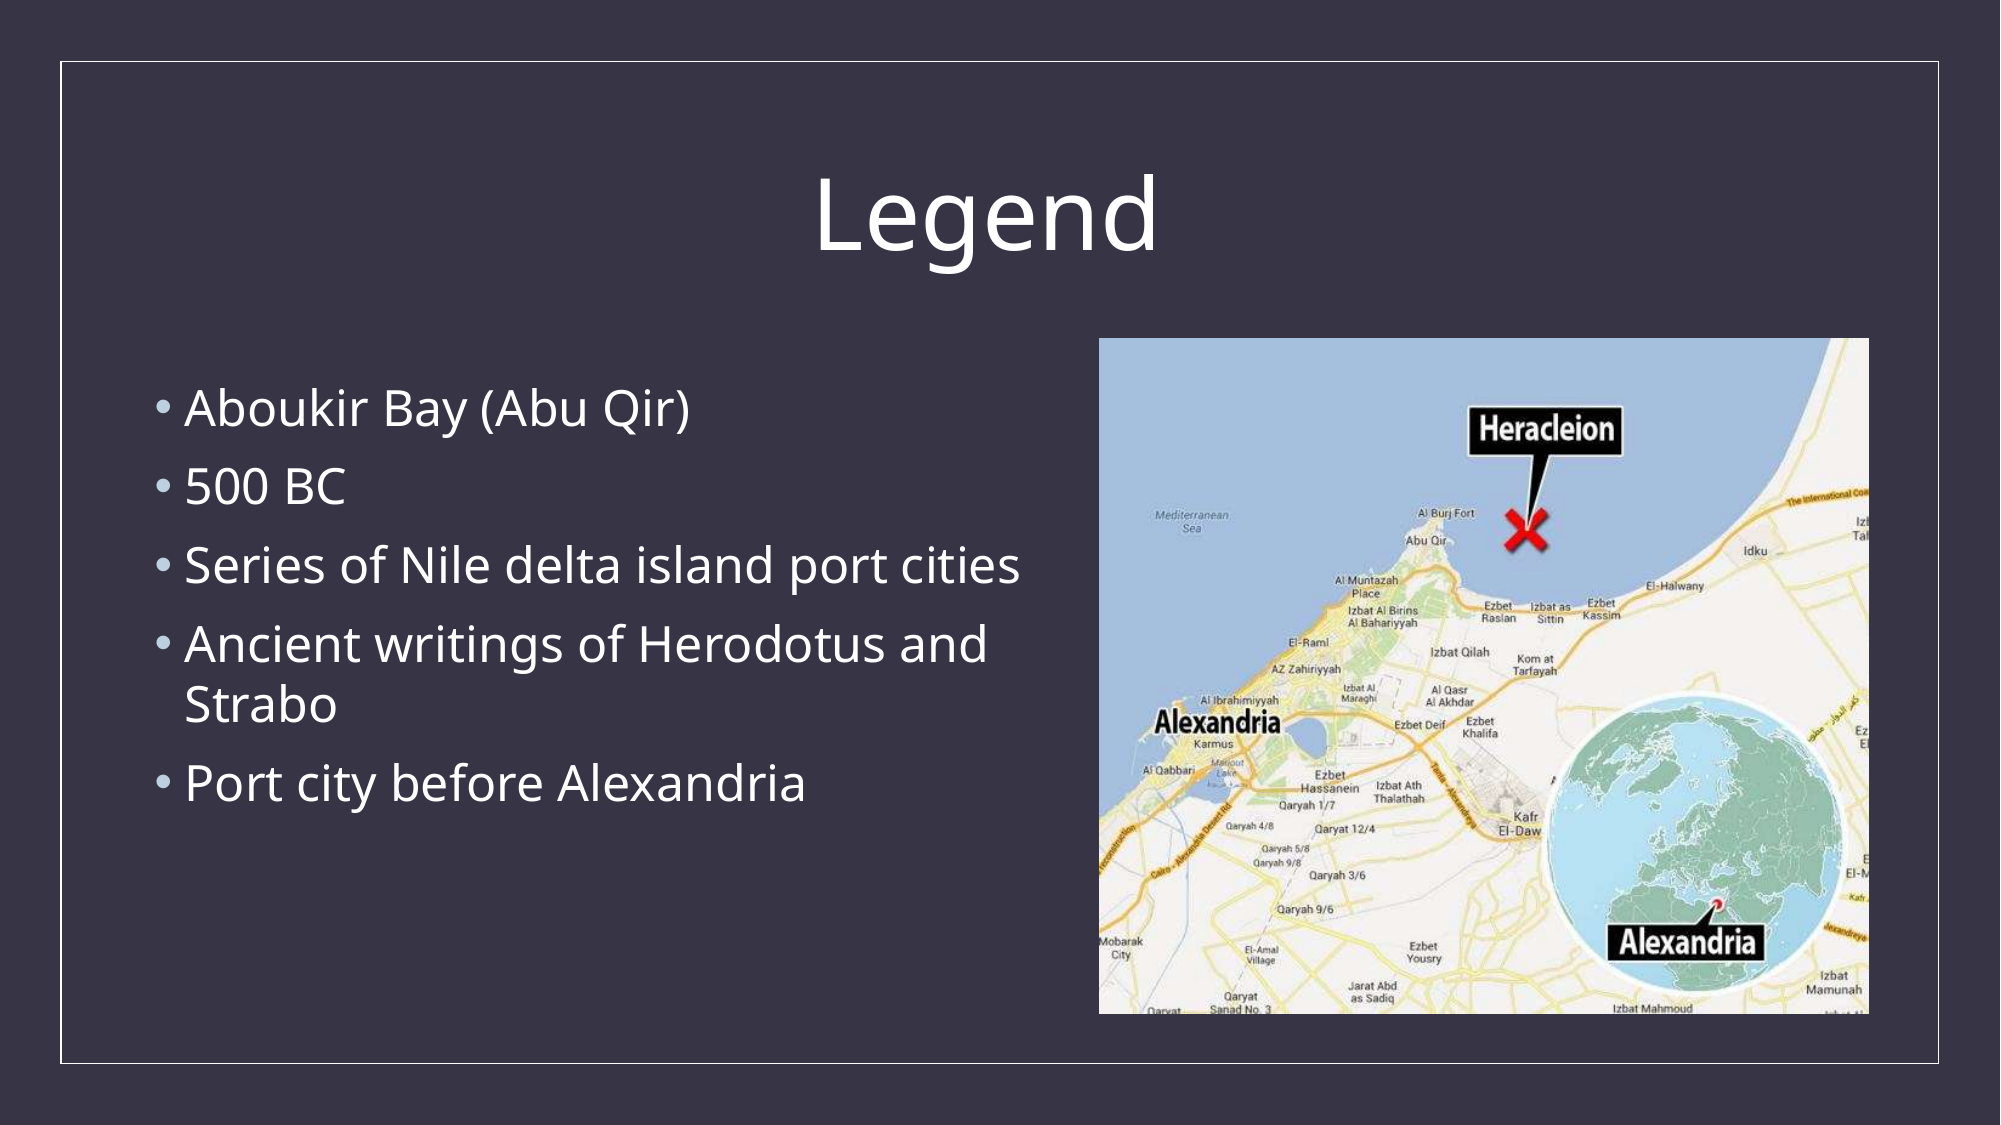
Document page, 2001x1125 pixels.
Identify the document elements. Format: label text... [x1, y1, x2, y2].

picture [1099, 338, 1870, 1014]
list Aboukir Bay (Abu Qir) 500 BC Series of Nile delta island port cities Ancient writings of Herodotus and Strabo Port city before Alexandria [139, 368, 1093, 1014]
title Legend [174, 105, 1825, 331]
